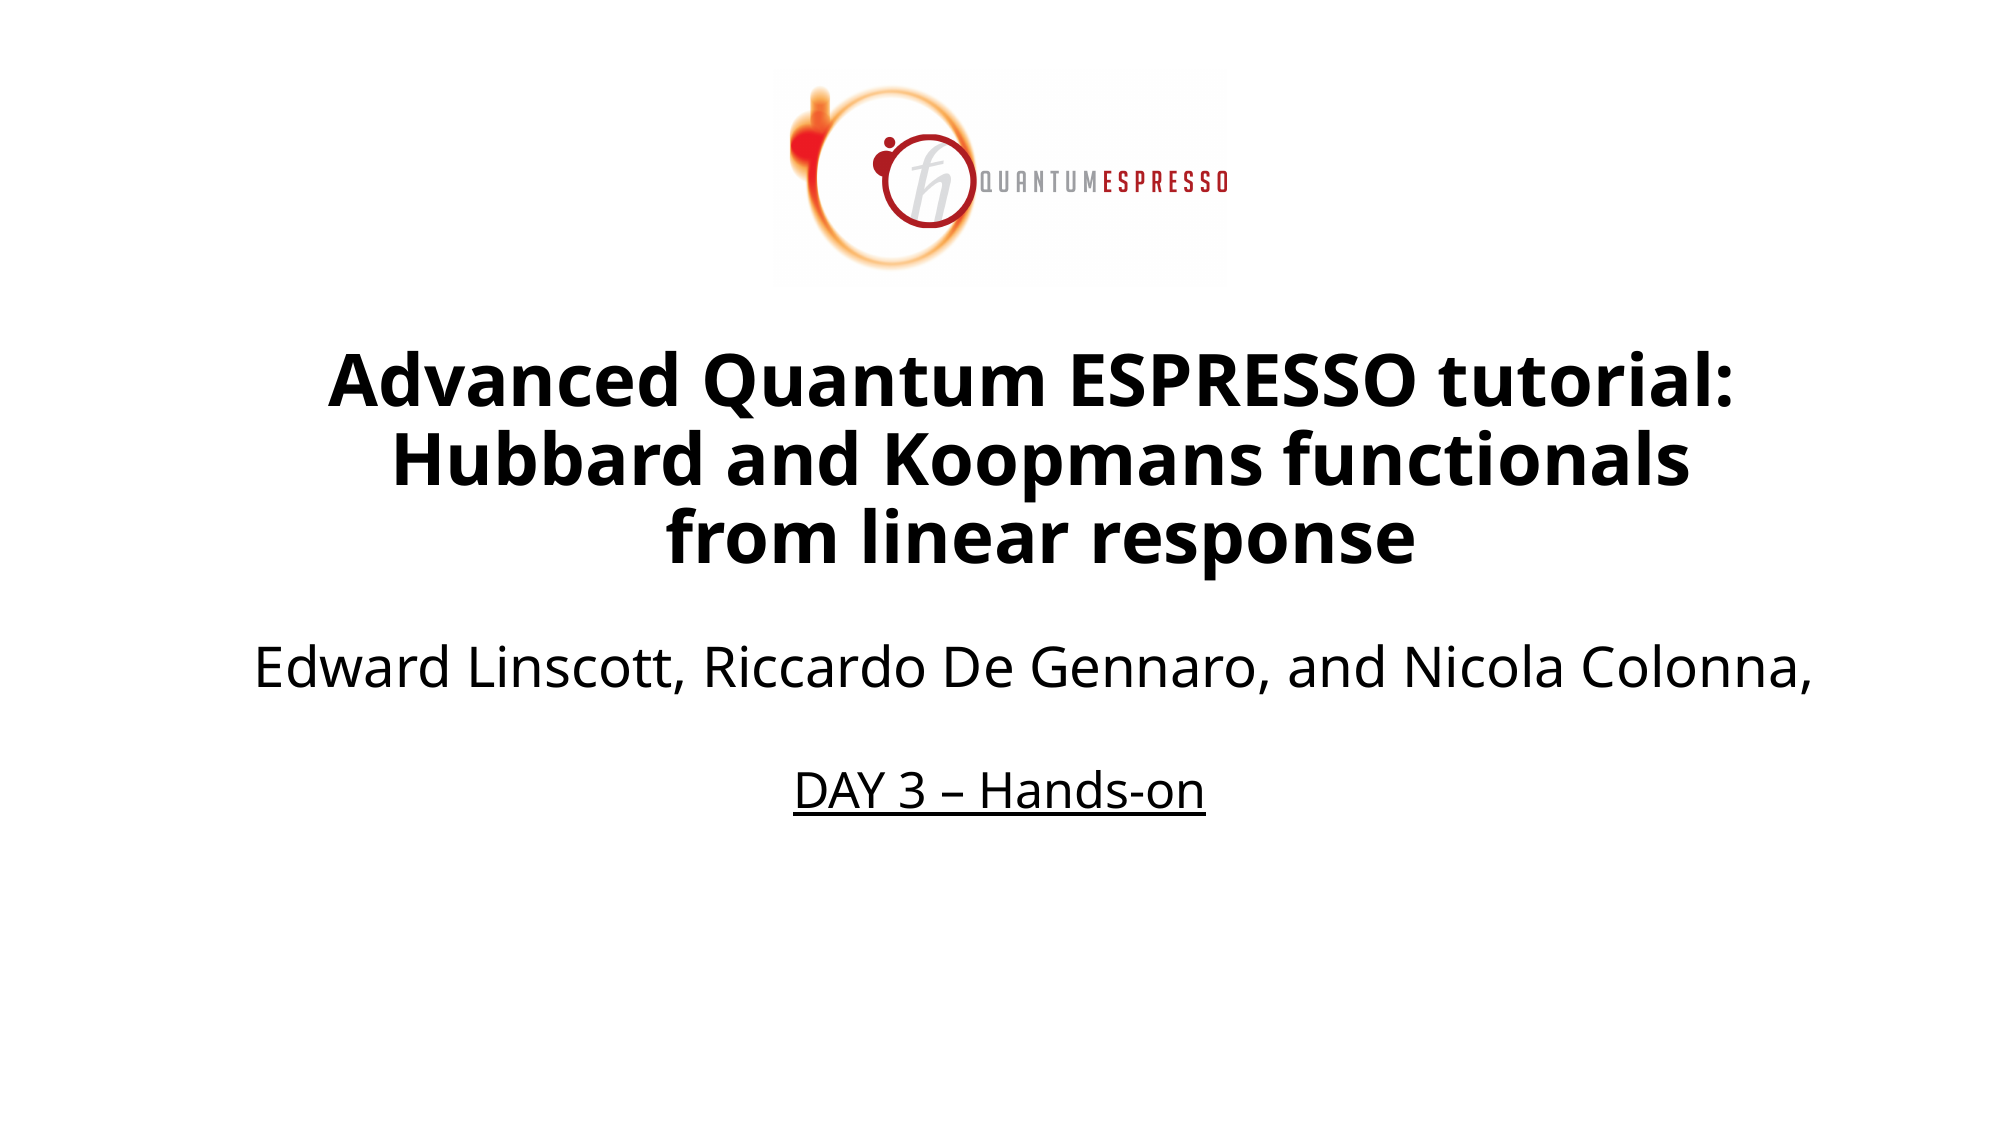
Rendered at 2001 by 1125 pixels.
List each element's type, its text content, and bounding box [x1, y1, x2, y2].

title Advanced Quantum ESPRESSO tutorial: Hubbard and Koopmans functionals from linear response Edward Linscott, Riccardo De Gennaro, and Nicola Colonna, [143, 333, 1940, 711]
picture [773, 69, 1227, 287]
text_box DAY 3 – Hands-on [707, 751, 1293, 826]
